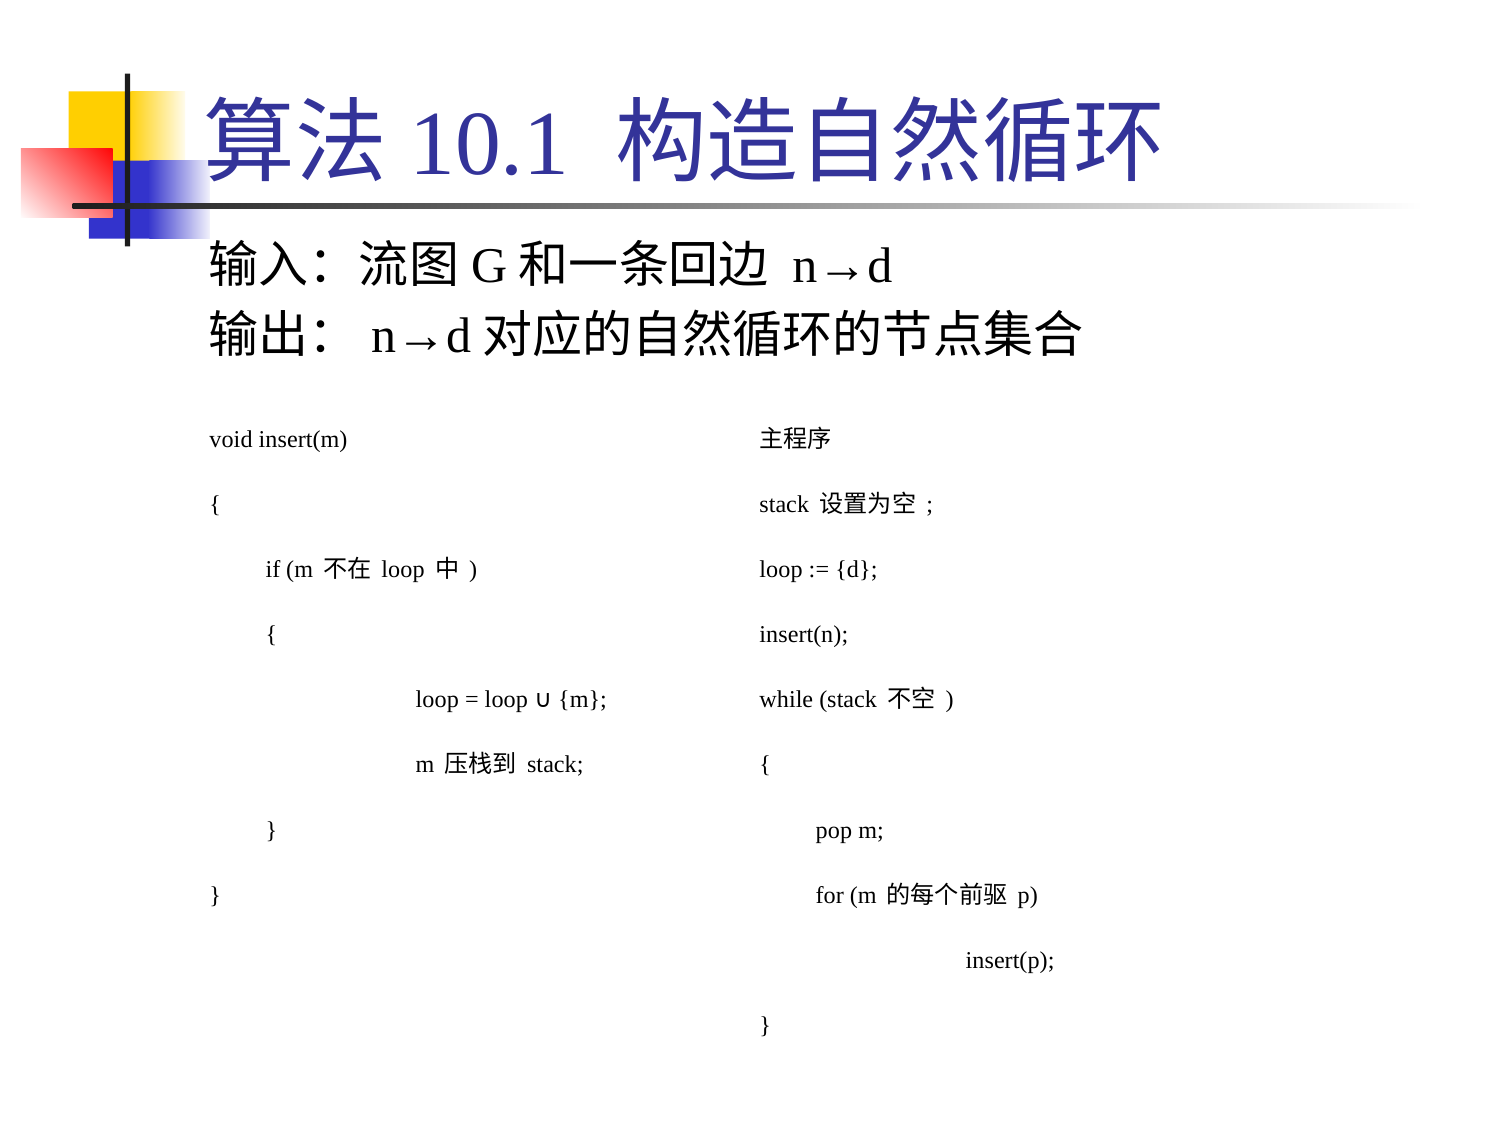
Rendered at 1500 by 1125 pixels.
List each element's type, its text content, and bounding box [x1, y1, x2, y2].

text_box void insert(m) { if (m不在loop中) { loop = loop ∪ {m}; m压栈到stack; } } [194, 387, 725, 975]
list 输入：流图G和一条回边 n→d 输出：n→d对应的自然循环的节点集合 [193, 224, 1469, 413]
text_box 主程序 stack设置为空; loop := {d}; insert(n); while (stack不空) { pop m; for (m的每个前驱p) insert(p); } [744, 387, 1275, 988]
title 算法10.1 构造自然循环 [188, 12, 1468, 200]
